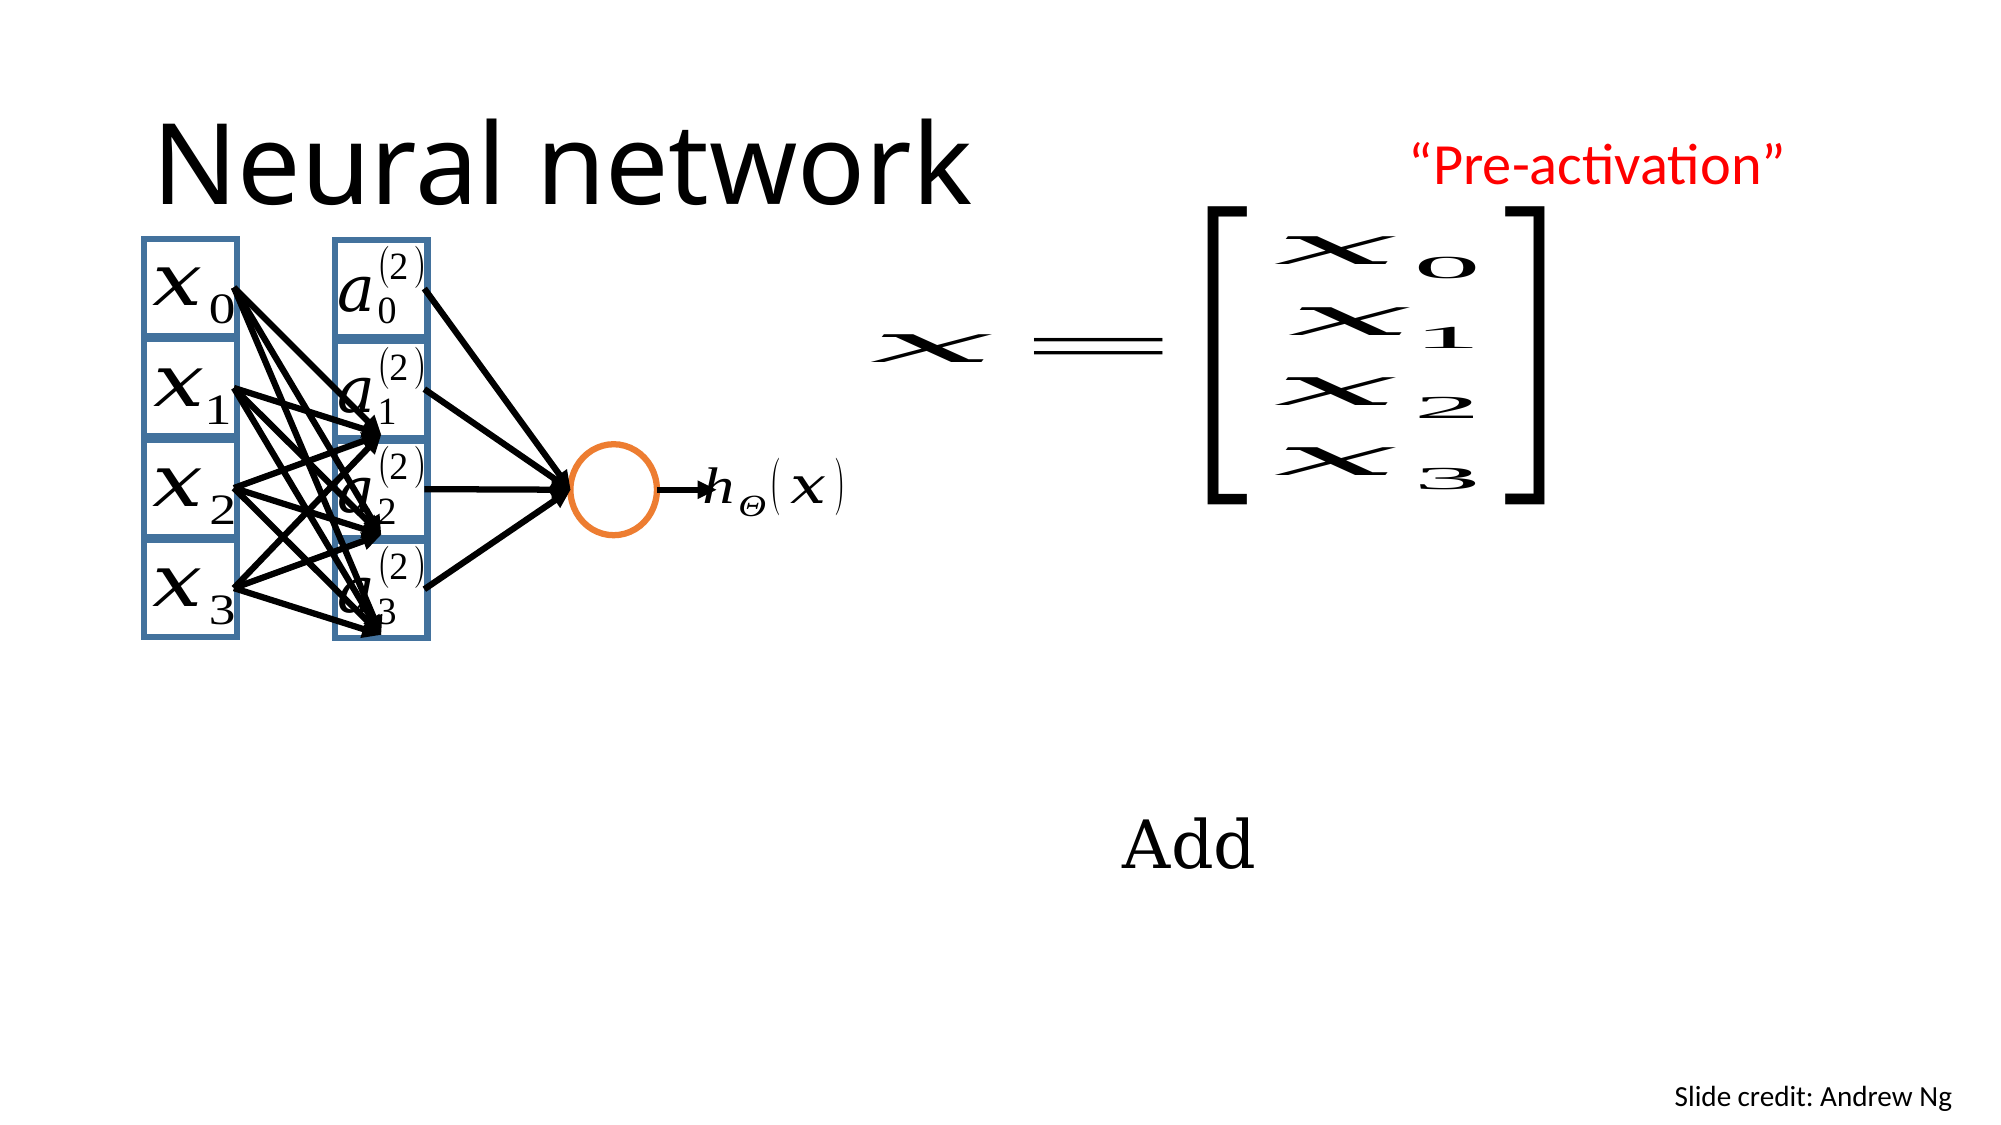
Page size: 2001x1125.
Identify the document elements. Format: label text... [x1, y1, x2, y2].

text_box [147, 241, 846, 635]
title Neural network [137, 59, 1863, 278]
text_box “Pre-activation” [1394, 118, 1801, 204]
footer Slide credit: Andrew Ng [1633, 1065, 2000, 1125]
